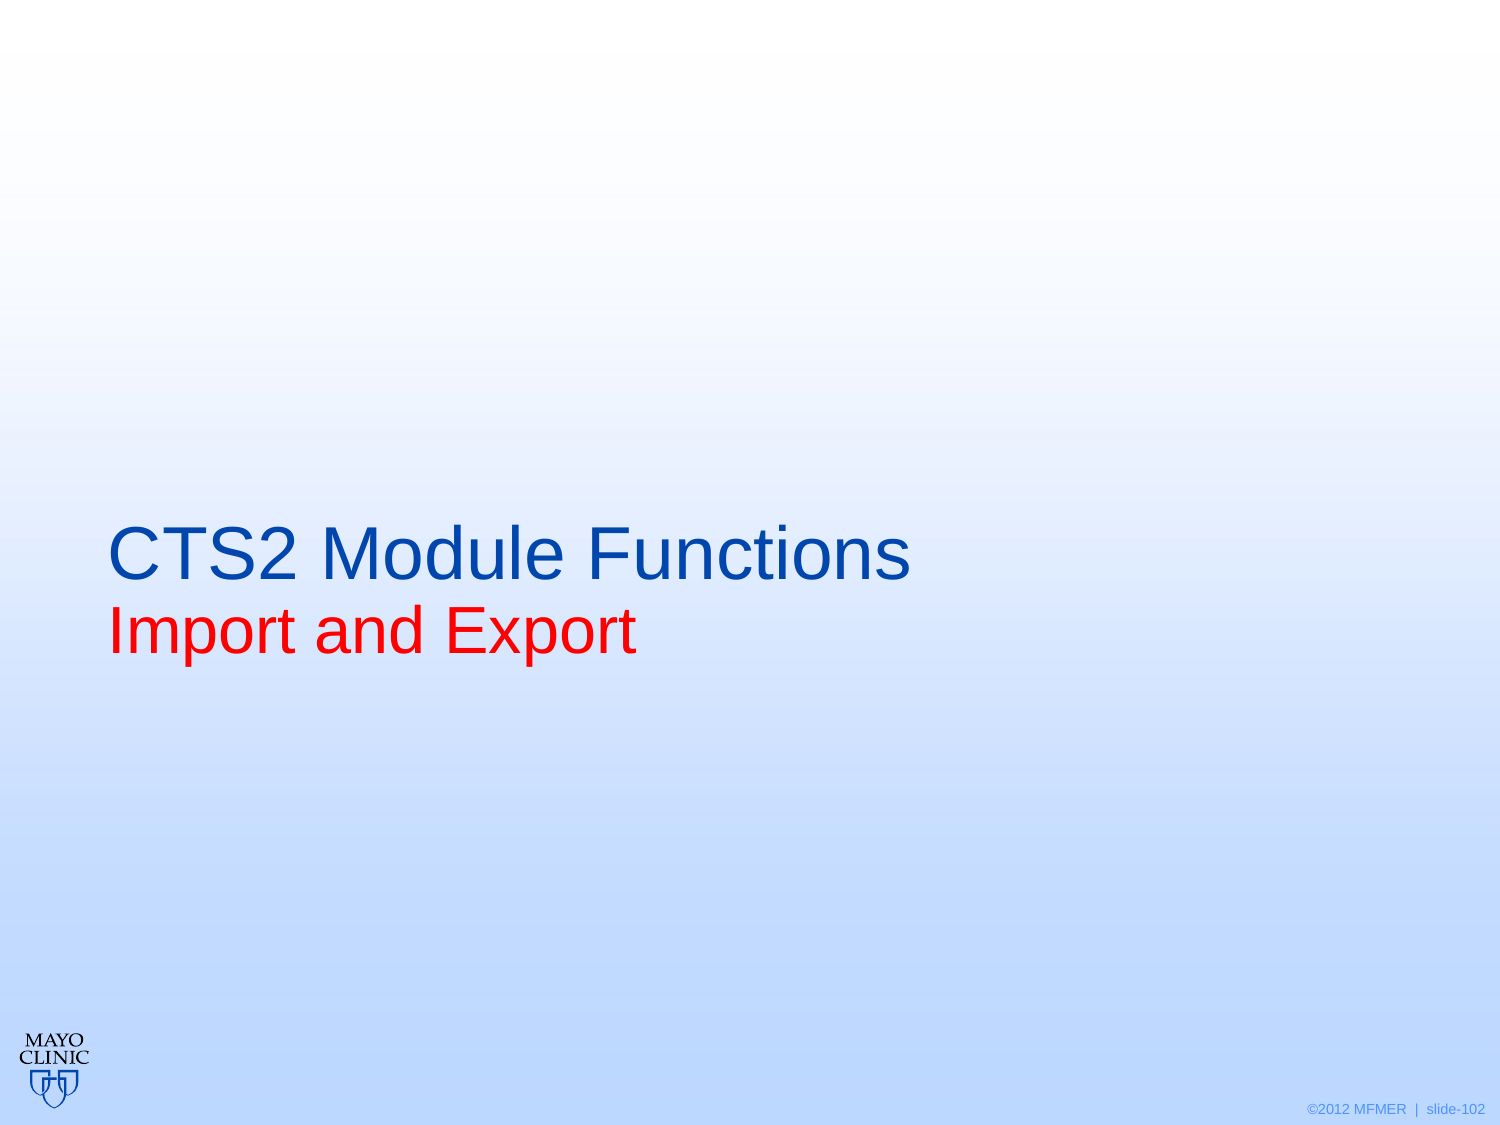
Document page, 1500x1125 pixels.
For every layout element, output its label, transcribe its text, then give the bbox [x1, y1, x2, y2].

title CTS2 Module Functions Import and Export [108, 450, 1392, 675]
picture [0, 0, 1500, 1125]
